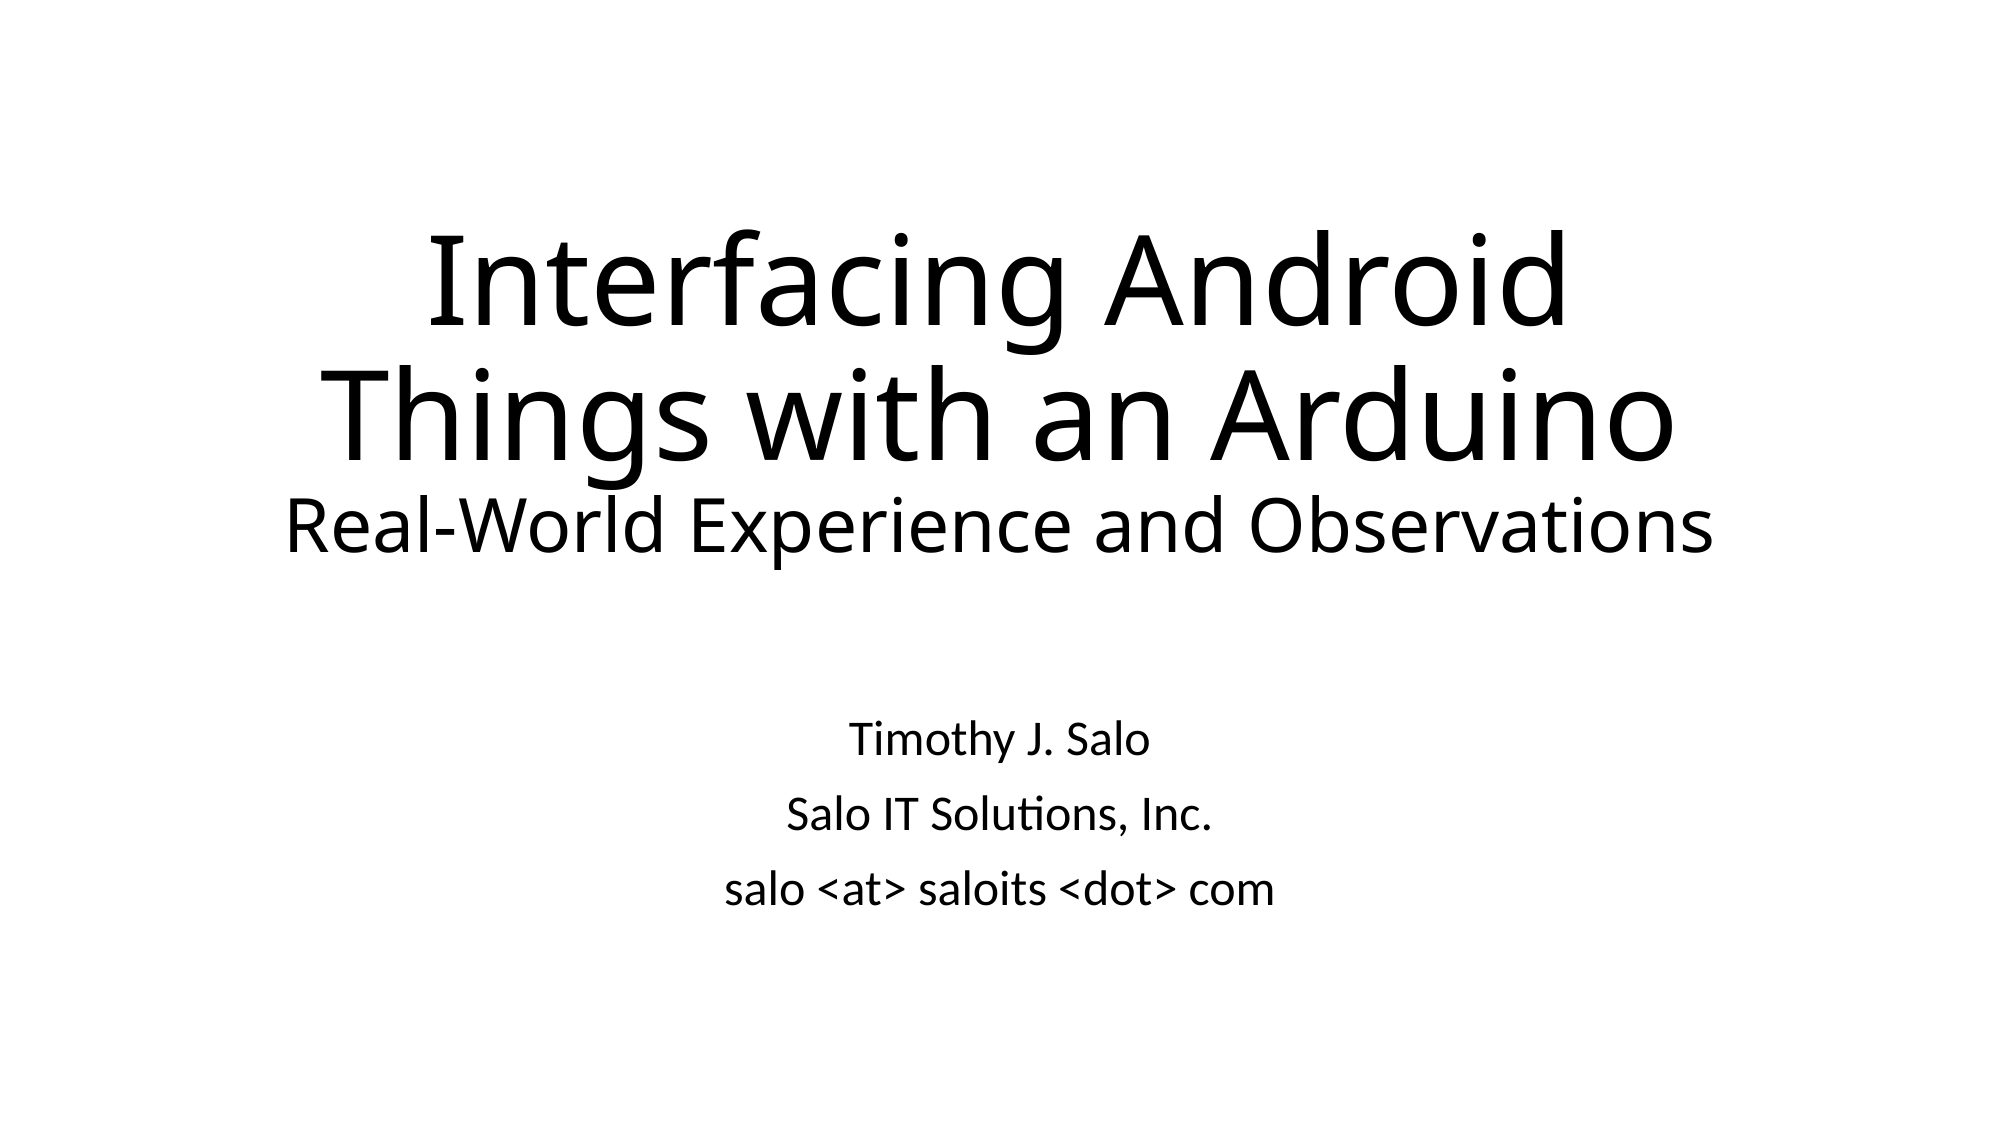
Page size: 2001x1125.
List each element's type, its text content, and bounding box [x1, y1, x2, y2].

subtitle Timothy J. Salo Salo IT Solutions, Inc. salo <at> saloits <dot> com [249, 705, 1750, 933]
title Interfacing Android Things with an Arduino Real-World Experience and Observations [249, 184, 1750, 576]
